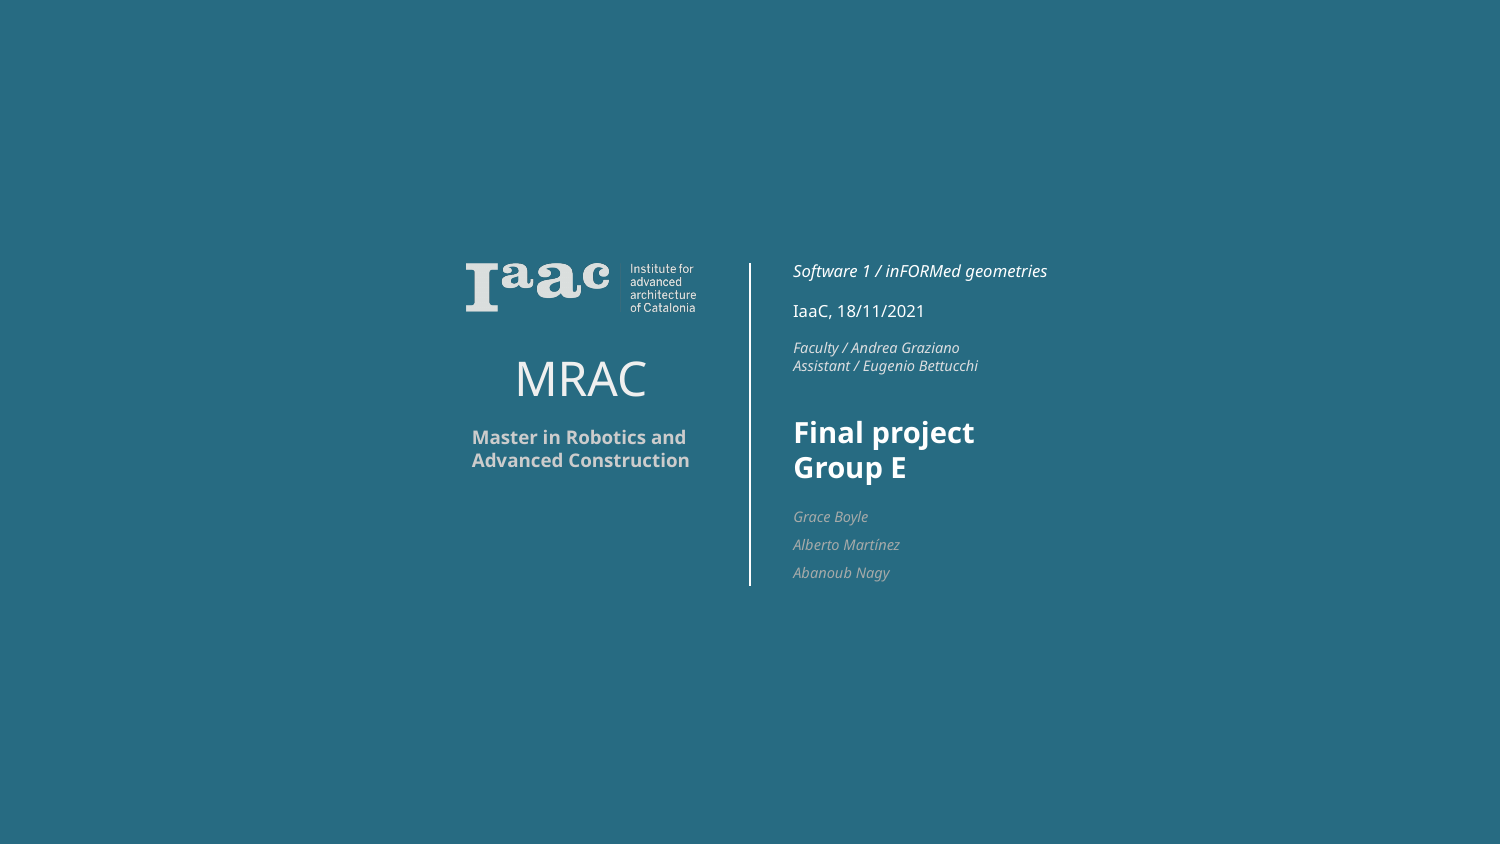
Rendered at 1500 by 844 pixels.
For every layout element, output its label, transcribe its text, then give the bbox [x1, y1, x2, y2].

text_box Grace Boyle [788, 502, 899, 530]
text_box Abanoub Nagy [788, 558, 899, 588]
picture [0, 0, 1500, 844]
text_box Alberto Martínez [788, 530, 933, 560]
text_box Final project Group E [788, 427, 1038, 472]
